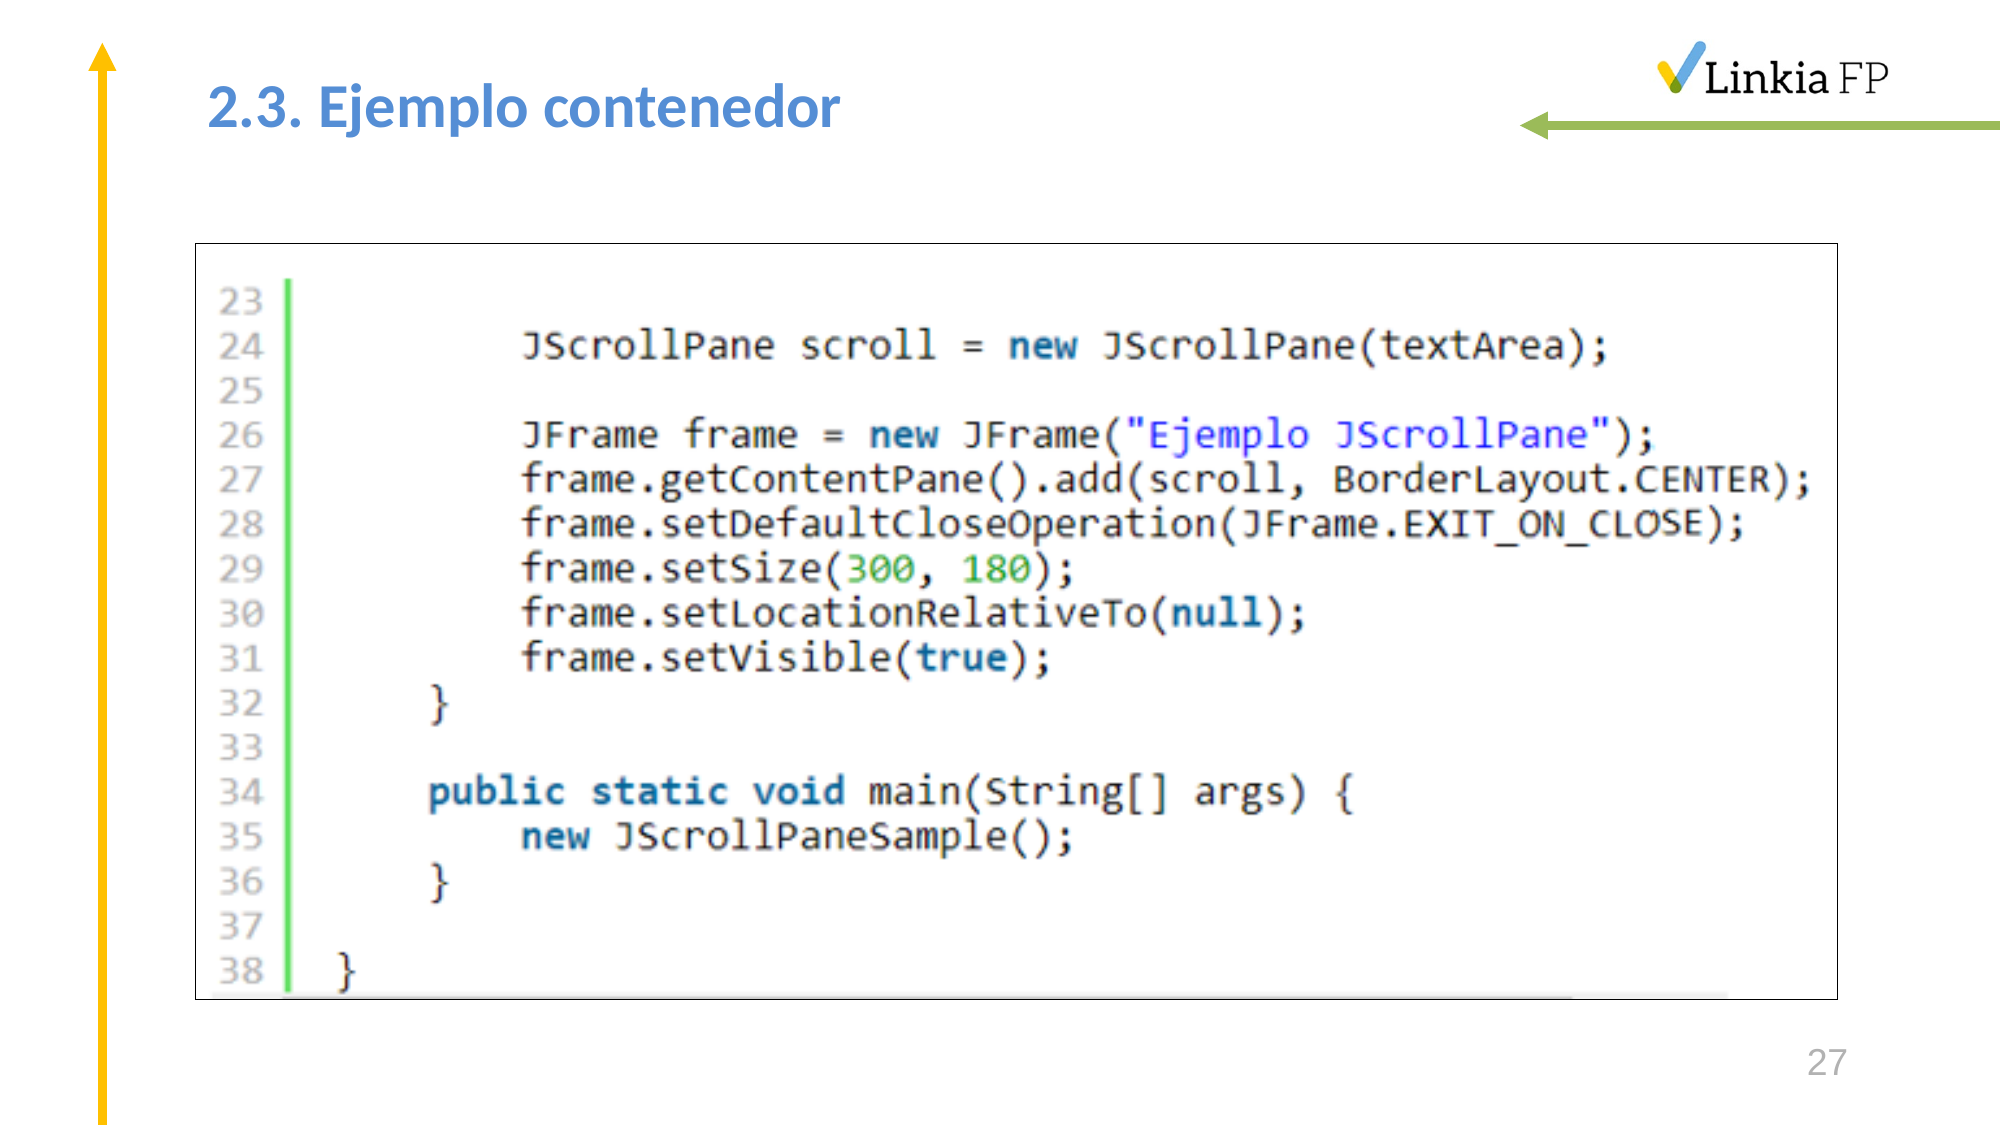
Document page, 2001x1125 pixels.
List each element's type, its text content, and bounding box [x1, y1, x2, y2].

slide_number 27 [1413, 1030, 1864, 1091]
title 2.3. Ejemplo contenedor [192, 38, 2000, 167]
picture [195, 243, 1838, 1000]
